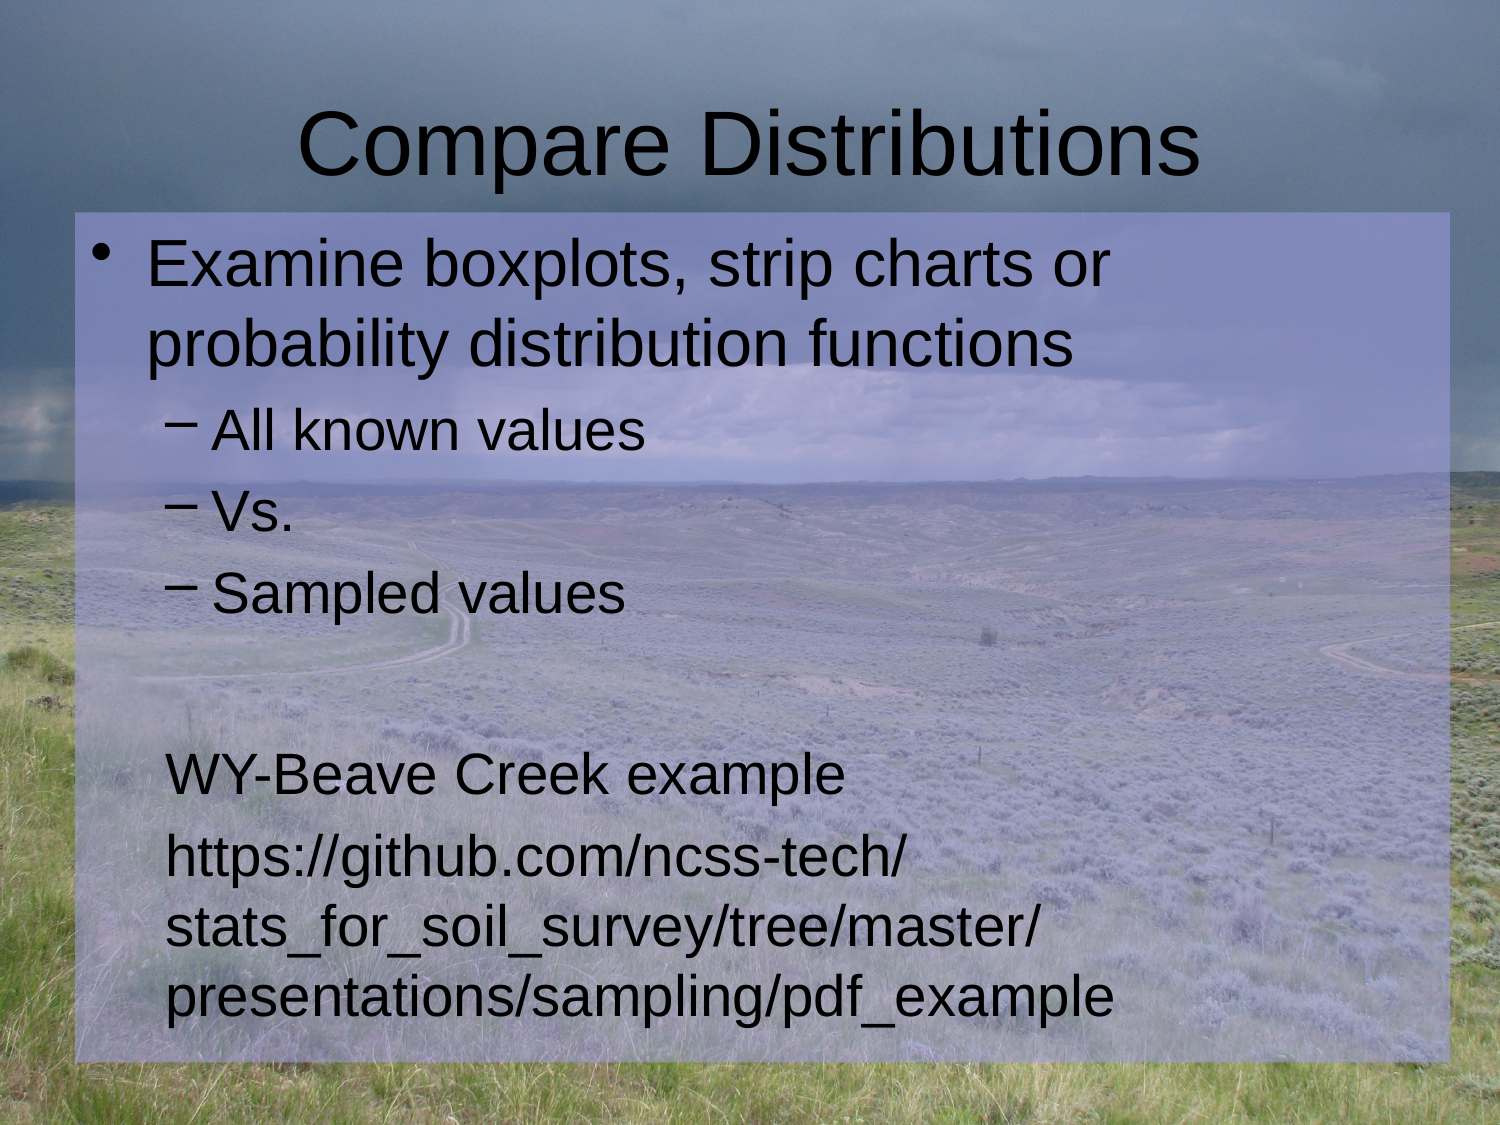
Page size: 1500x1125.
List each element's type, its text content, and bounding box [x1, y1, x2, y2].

title Compare Distributions [74, 44, 1426, 212]
list Examine boxplots, strip charts or probability distribution functions All known values Vs. Sampled values WY-Beave Creek example https://github.com/ncss-tech/stats_for_soil_survey/tree/master/presentations/sampling/pdf_example [74, 212, 1451, 1063]
picture [0, 0, 1500, 1125]
